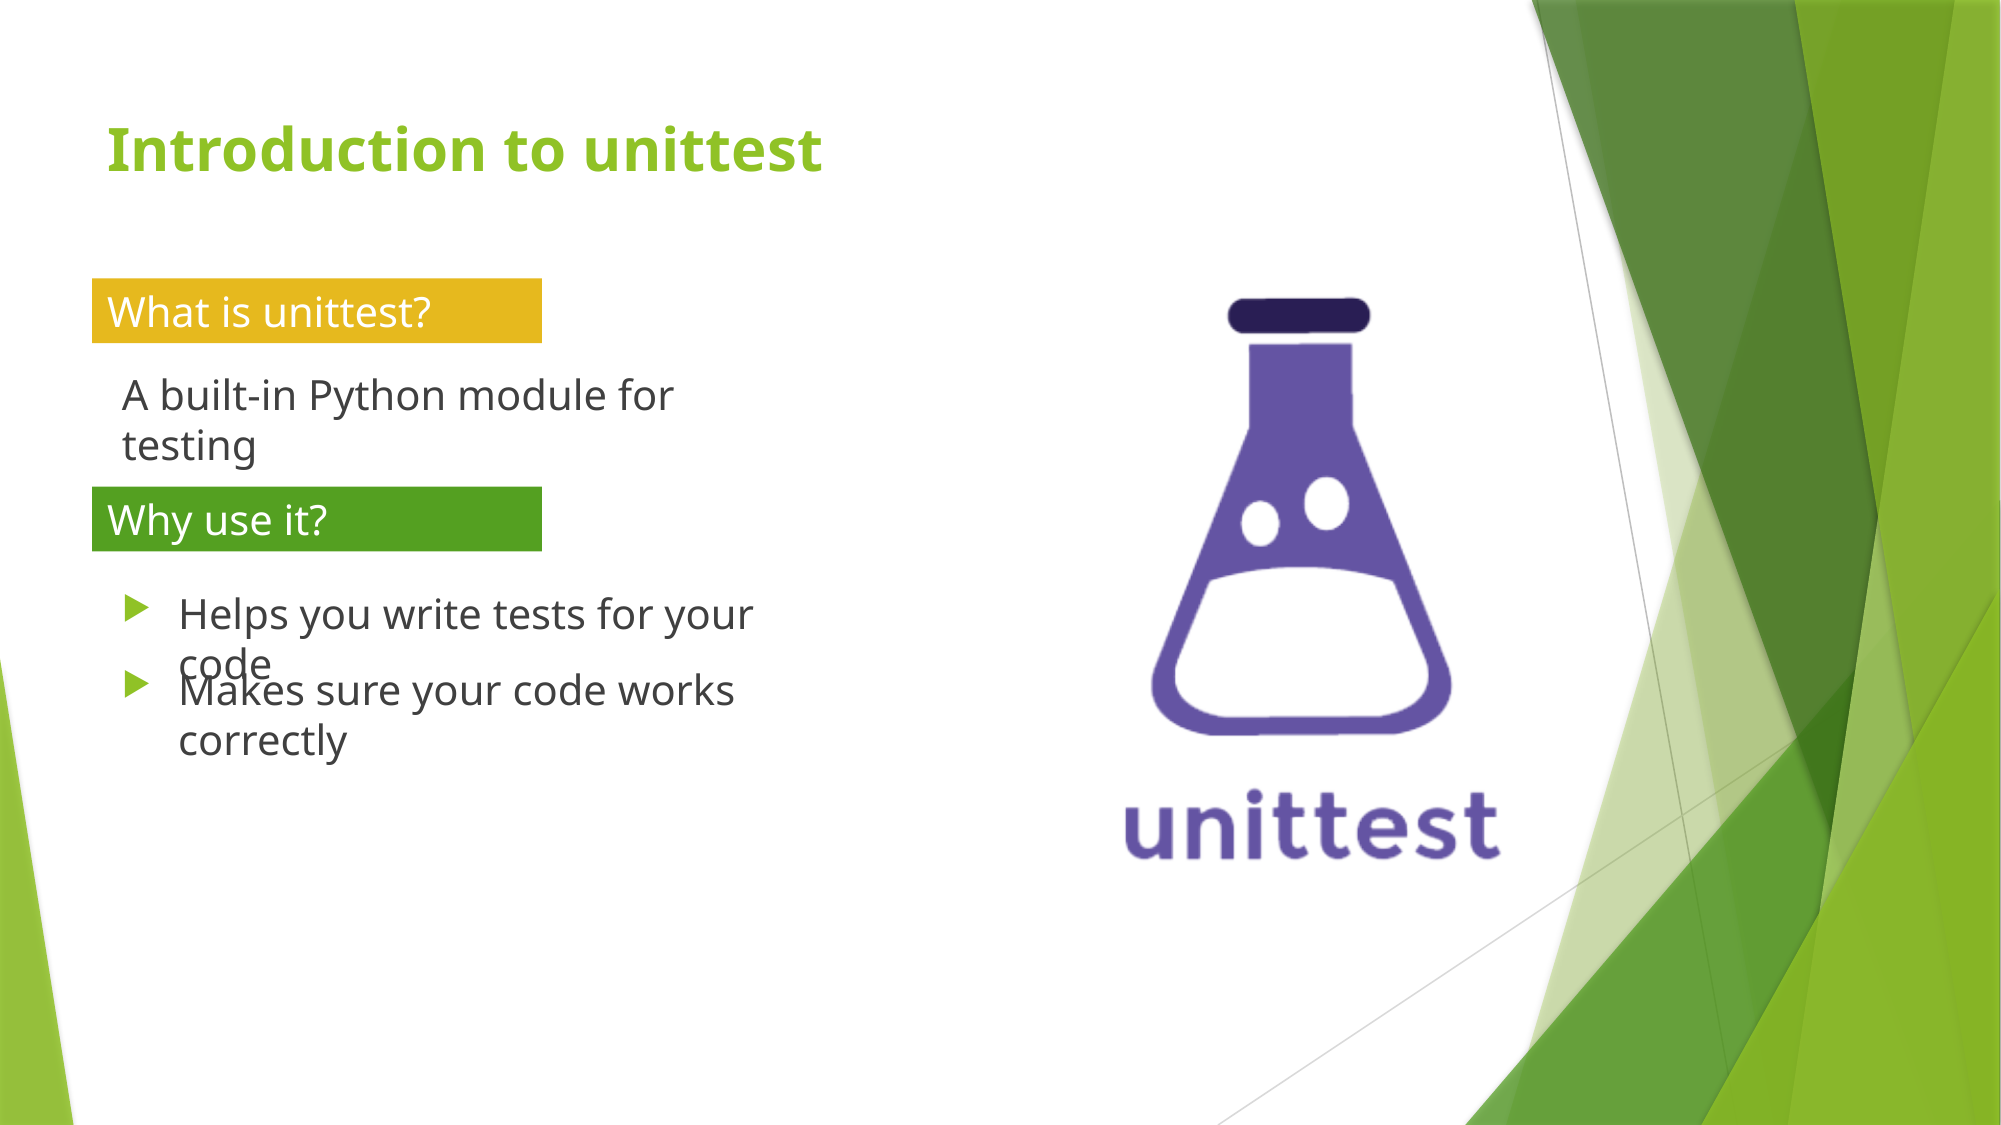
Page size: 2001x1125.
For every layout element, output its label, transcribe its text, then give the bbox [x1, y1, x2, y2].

text_box A built-in Python module for testing [106, 361, 824, 438]
text_box Why use it? [92, 486, 542, 552]
picture [1030, 277, 1552, 896]
text_box What is unittest? [92, 278, 542, 344]
text_box Makes sure your code works correctly [106, 656, 923, 733]
title Introduction to unittest [92, 103, 895, 192]
text_box Helps you write tests for your code [106, 580, 856, 656]
